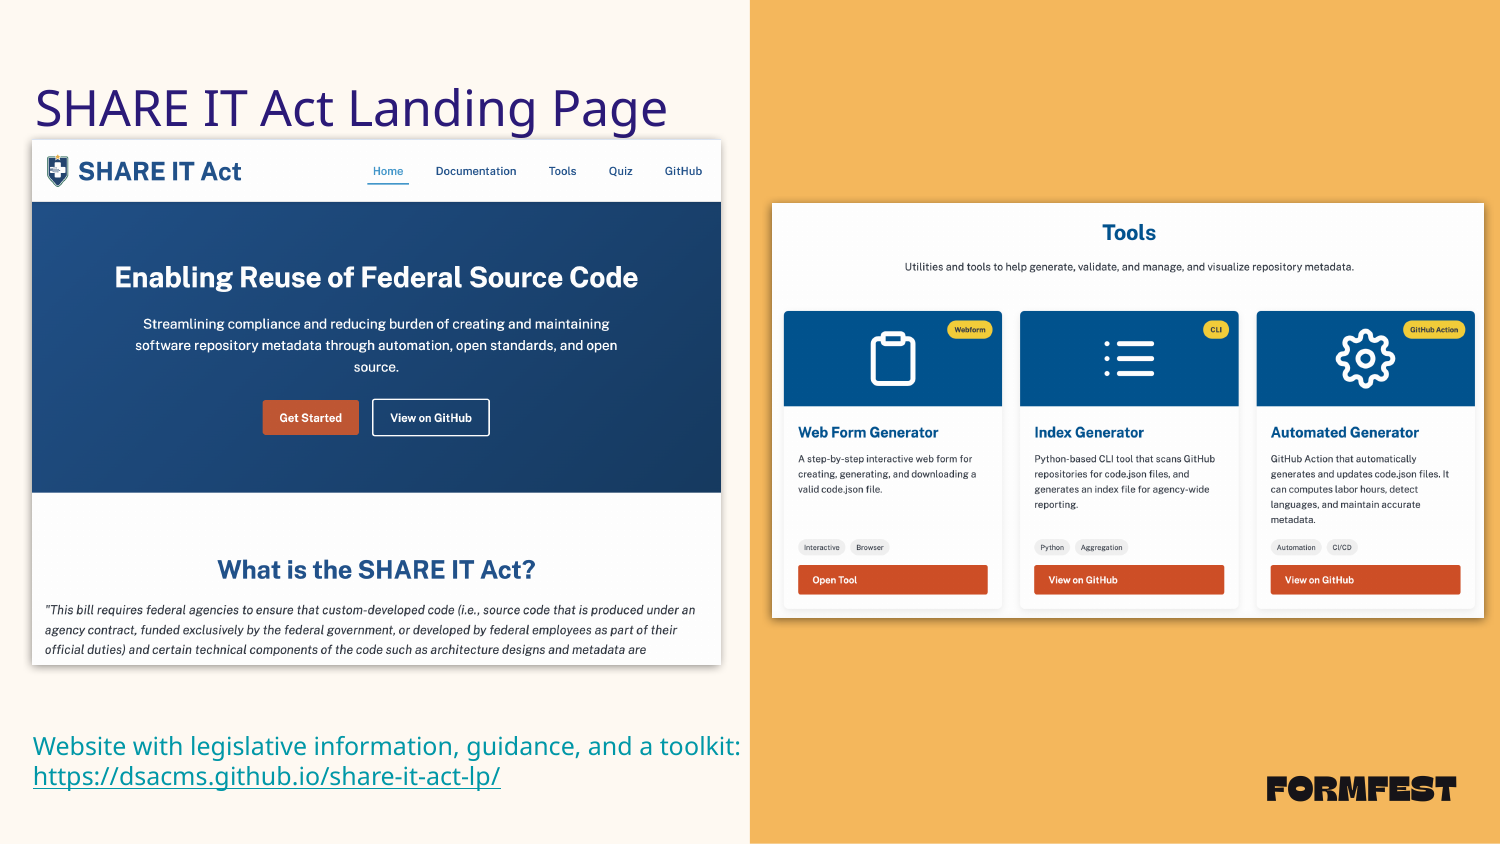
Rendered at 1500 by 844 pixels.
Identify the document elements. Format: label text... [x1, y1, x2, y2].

text_box SHARE IT Act Landing Page [34, 54, 689, 135]
picture [1264, 757, 1459, 817]
picture [771, 202, 1485, 619]
picture [32, 139, 721, 665]
text_box Website with legislative information, guidance, and a toolkit: https://dsacms.github.io/share-it-act-lp/ [32, 670, 745, 844]
